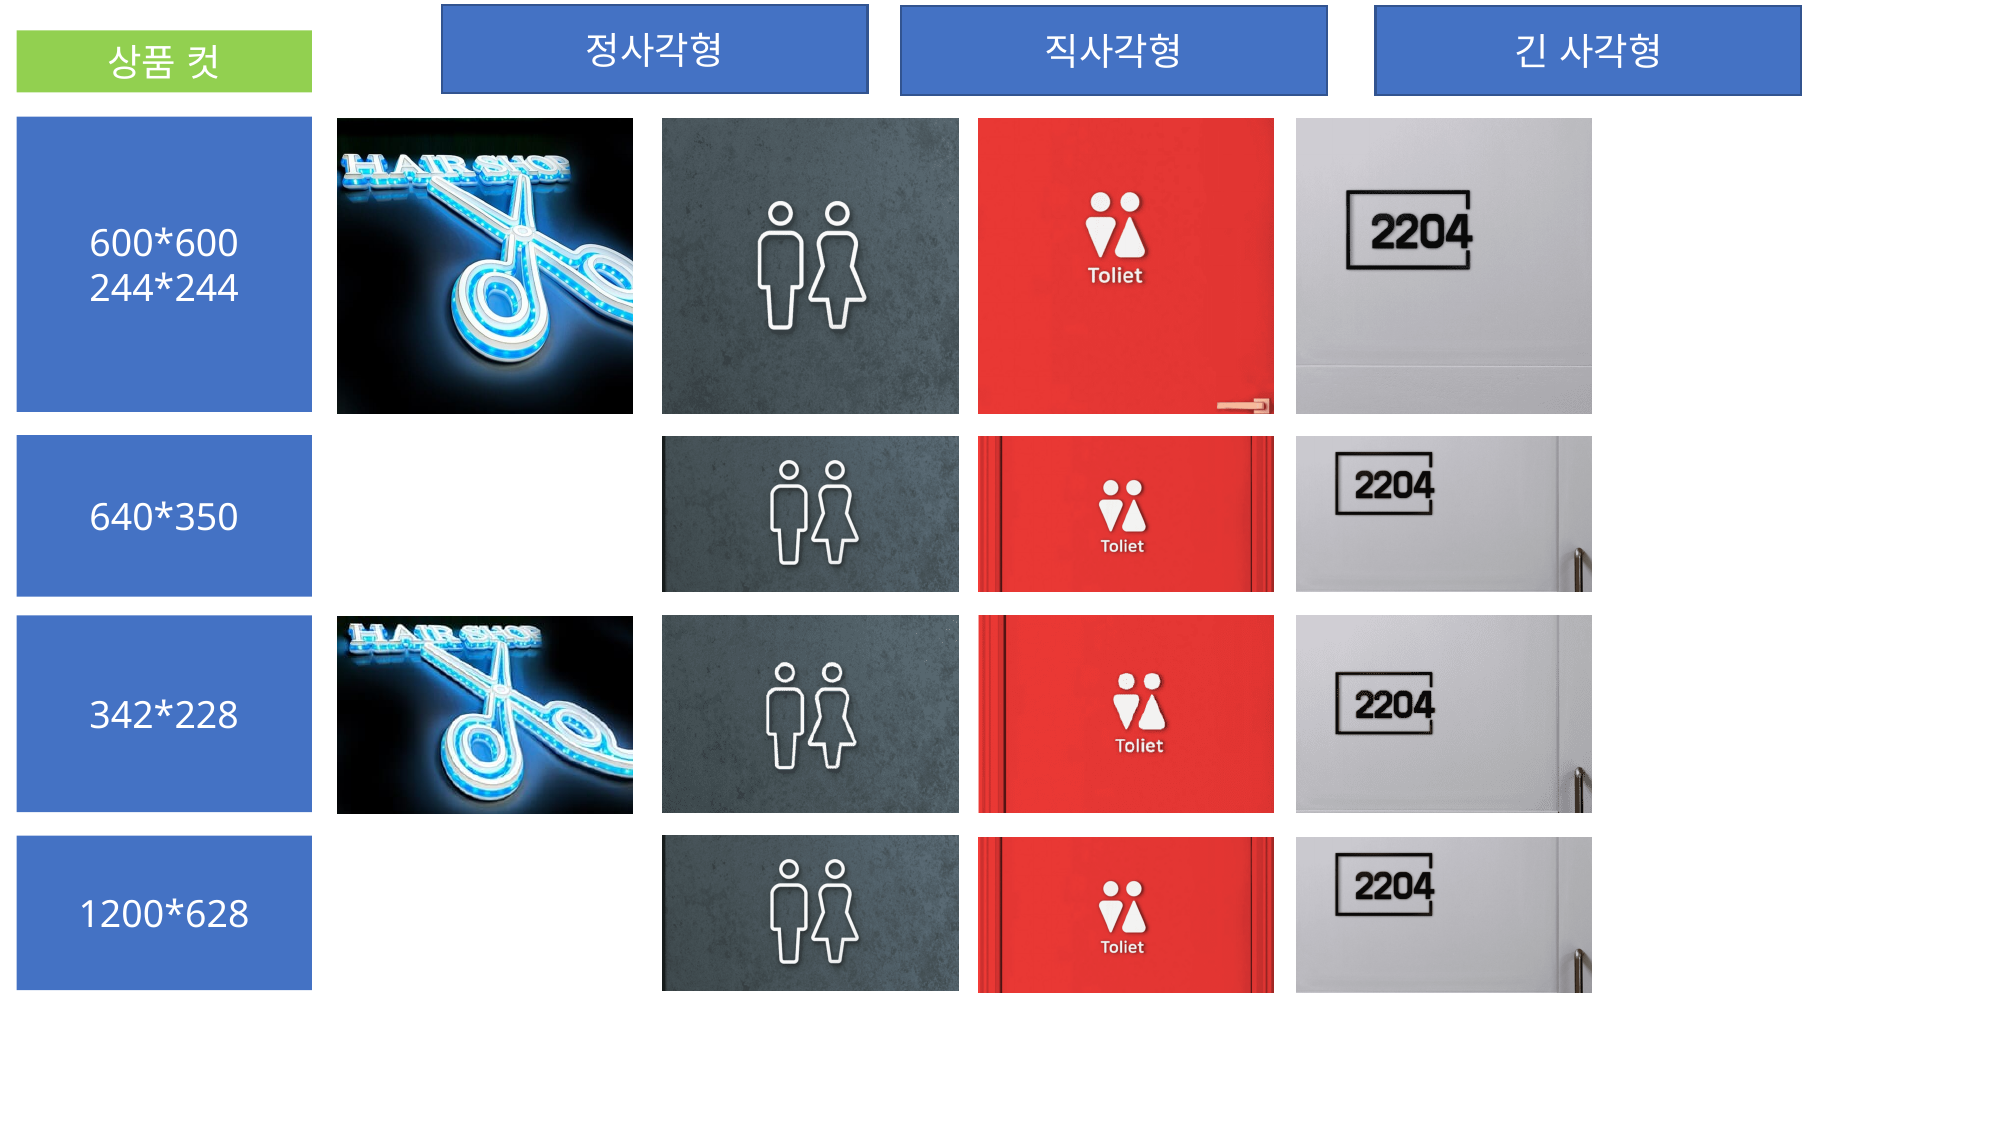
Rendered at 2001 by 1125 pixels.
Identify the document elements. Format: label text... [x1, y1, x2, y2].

text_box 600*600 244*244 [16, 116, 313, 413]
picture [662, 835, 959, 991]
text_box 긴 사각형 [1374, 5, 1802, 96]
text_box 상품 컷 [16, 29, 313, 94]
text_box 1200*628 [16, 835, 313, 991]
picture [662, 436, 959, 592]
picture [1296, 118, 1592, 414]
picture [1296, 436, 1592, 592]
picture [978, 615, 1274, 813]
picture [1296, 837, 1592, 993]
picture [662, 118, 959, 414]
picture [1296, 615, 1592, 813]
text_box 정사각형 [441, 4, 869, 94]
text_box 640*350 [16, 434, 313, 598]
text_box 직사각형 [900, 5, 1328, 96]
picture [337, 616, 633, 814]
picture [978, 436, 1274, 592]
picture [978, 837, 1274, 993]
picture [337, 118, 633, 414]
picture [978, 118, 1274, 414]
text_box 342*228 [16, 614, 313, 813]
picture [662, 615, 959, 813]
